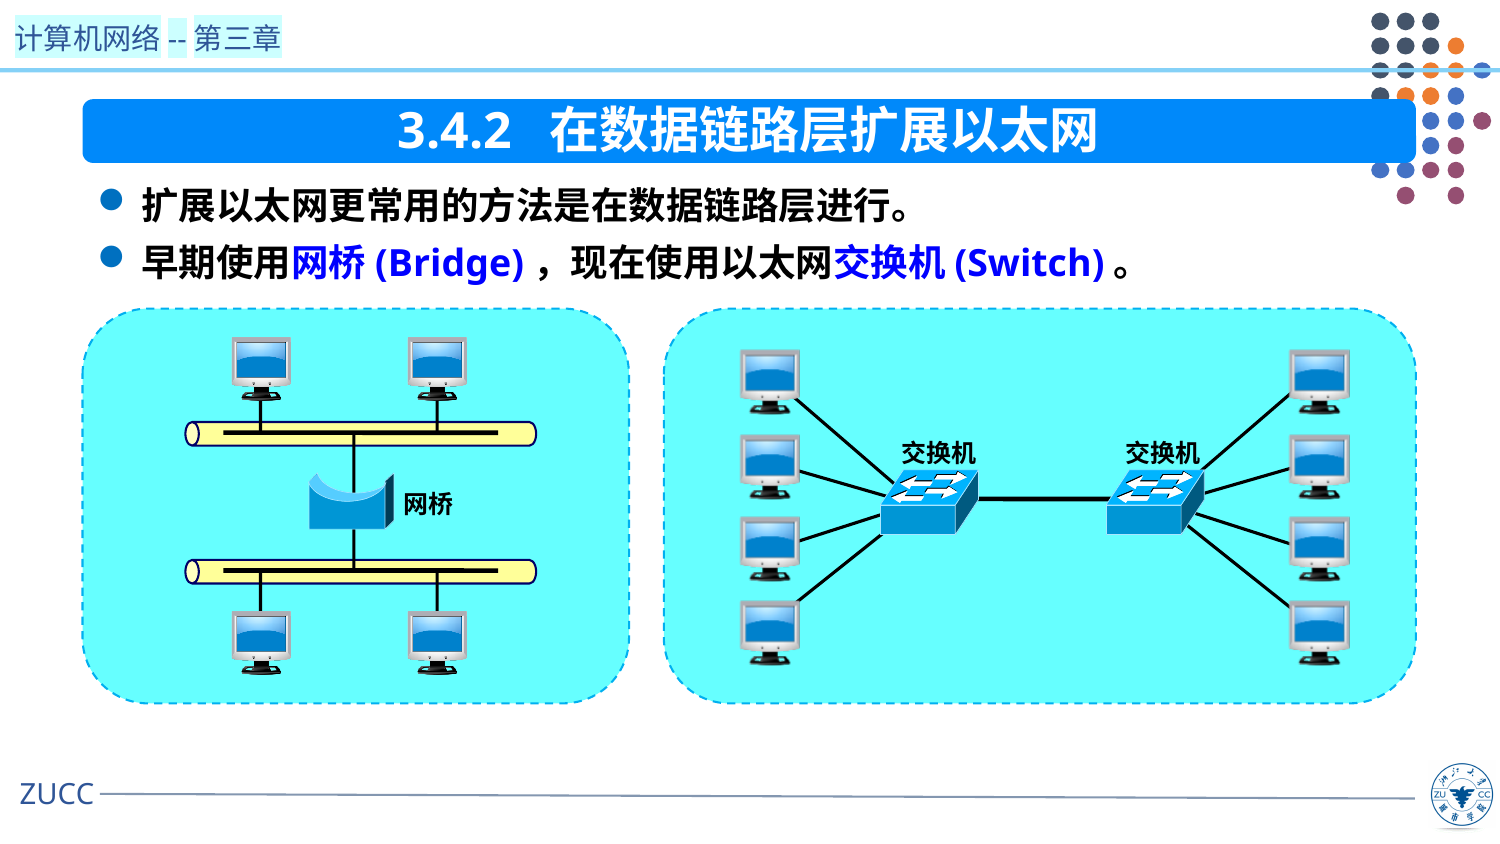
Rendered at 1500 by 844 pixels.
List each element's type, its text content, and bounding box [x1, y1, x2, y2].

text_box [185, 334, 537, 676]
text_box 3.4.2 在数据链路层扩展以太网 [382, 90, 1115, 163]
text_box [1115, 99, 1417, 163]
text_box [82, 99, 382, 163]
text_box [82, 308, 630, 704]
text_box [735, 347, 1354, 667]
text_box [663, 308, 1416, 704]
text_box 扩展以太网更常用的方法是在数据链路层进行。 早期使用网桥(Bridge)，现在使用以太网交换机(Switch)。 [82, 163, 1395, 292]
picture [1415, 750, 1500, 837]
